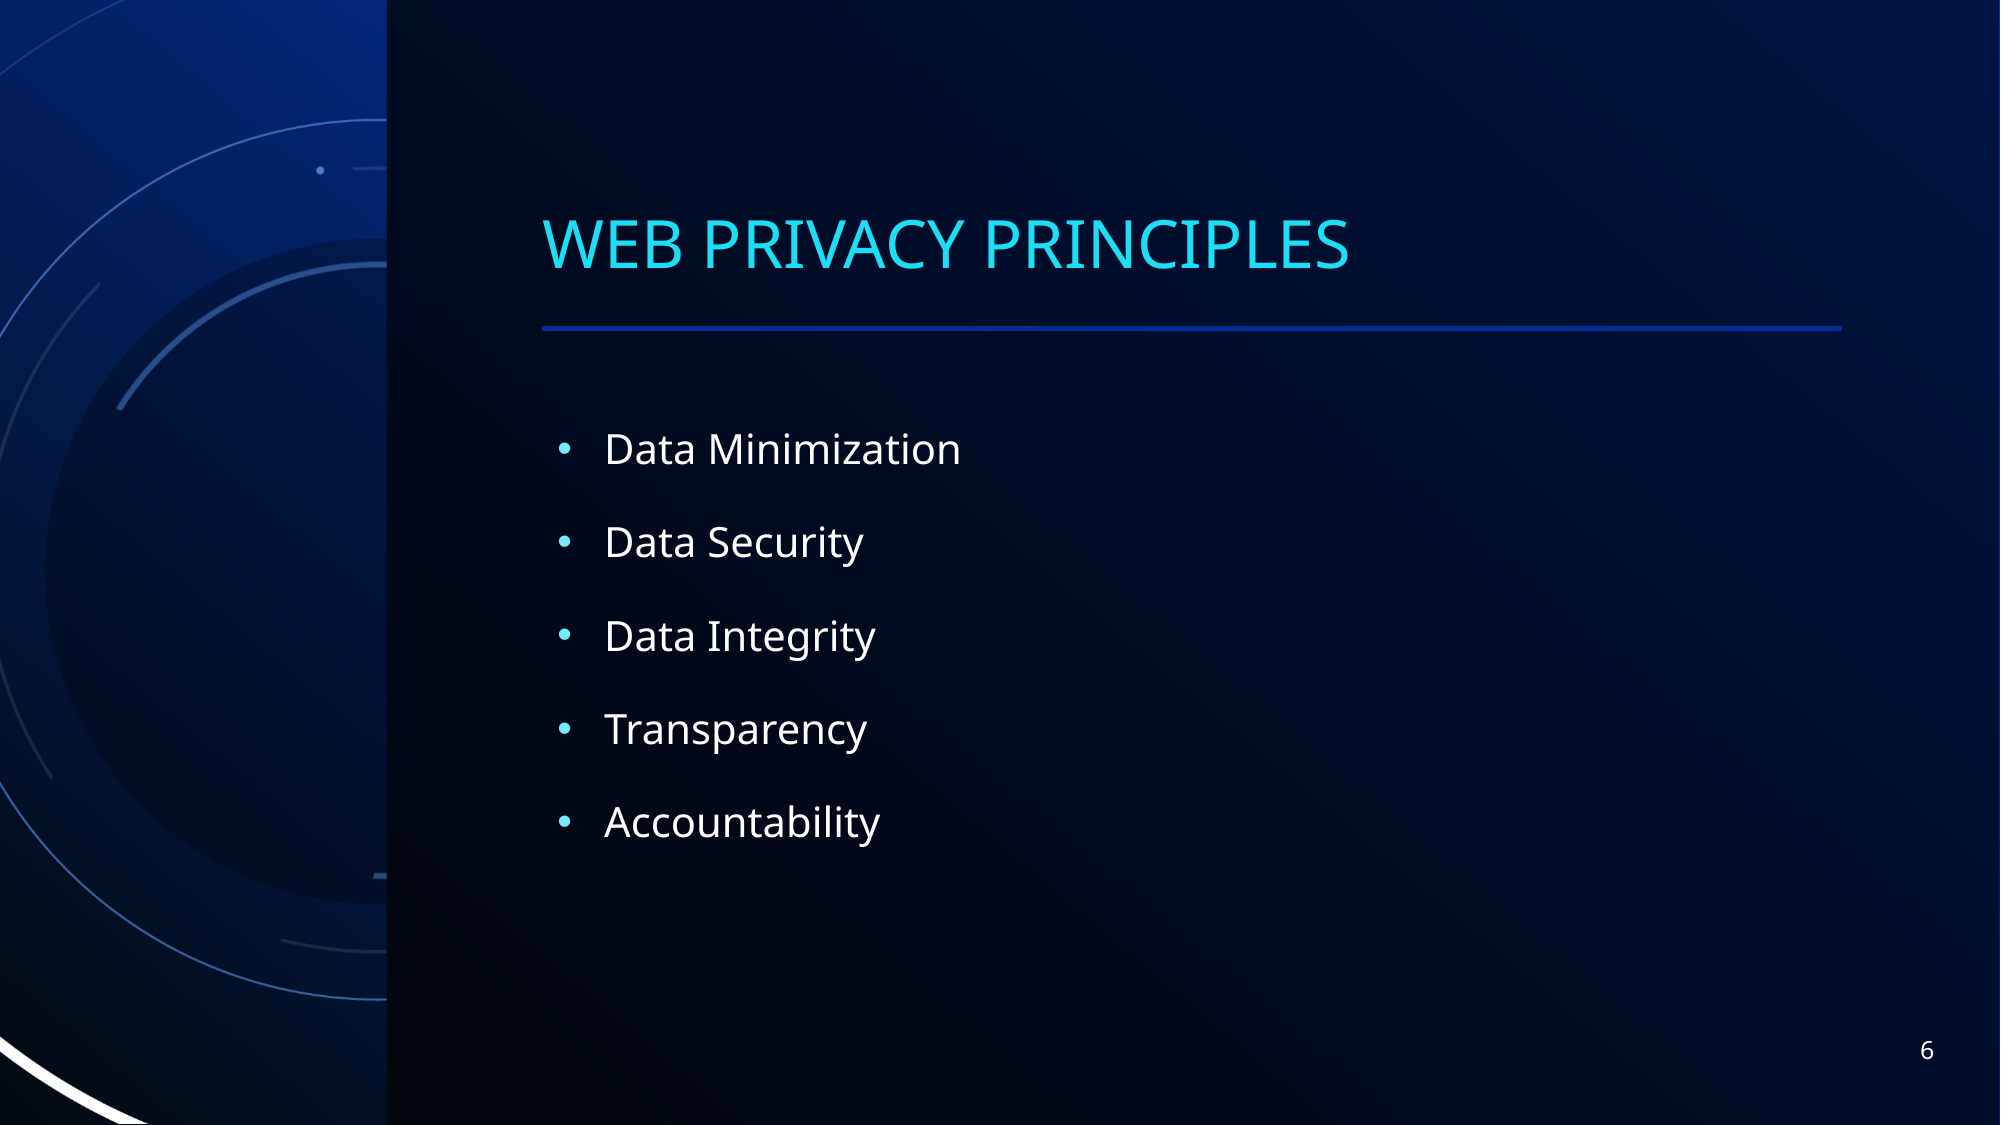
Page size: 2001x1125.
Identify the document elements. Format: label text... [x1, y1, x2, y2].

title Web Privacy Principles [542, 18, 1760, 291]
slide_number 6 [1499, 1021, 1950, 1082]
list Data Minimization Data Security Data Integrity Transparency Accountability [542, 405, 1760, 1009]
picture [0, 0, 387, 1124]
